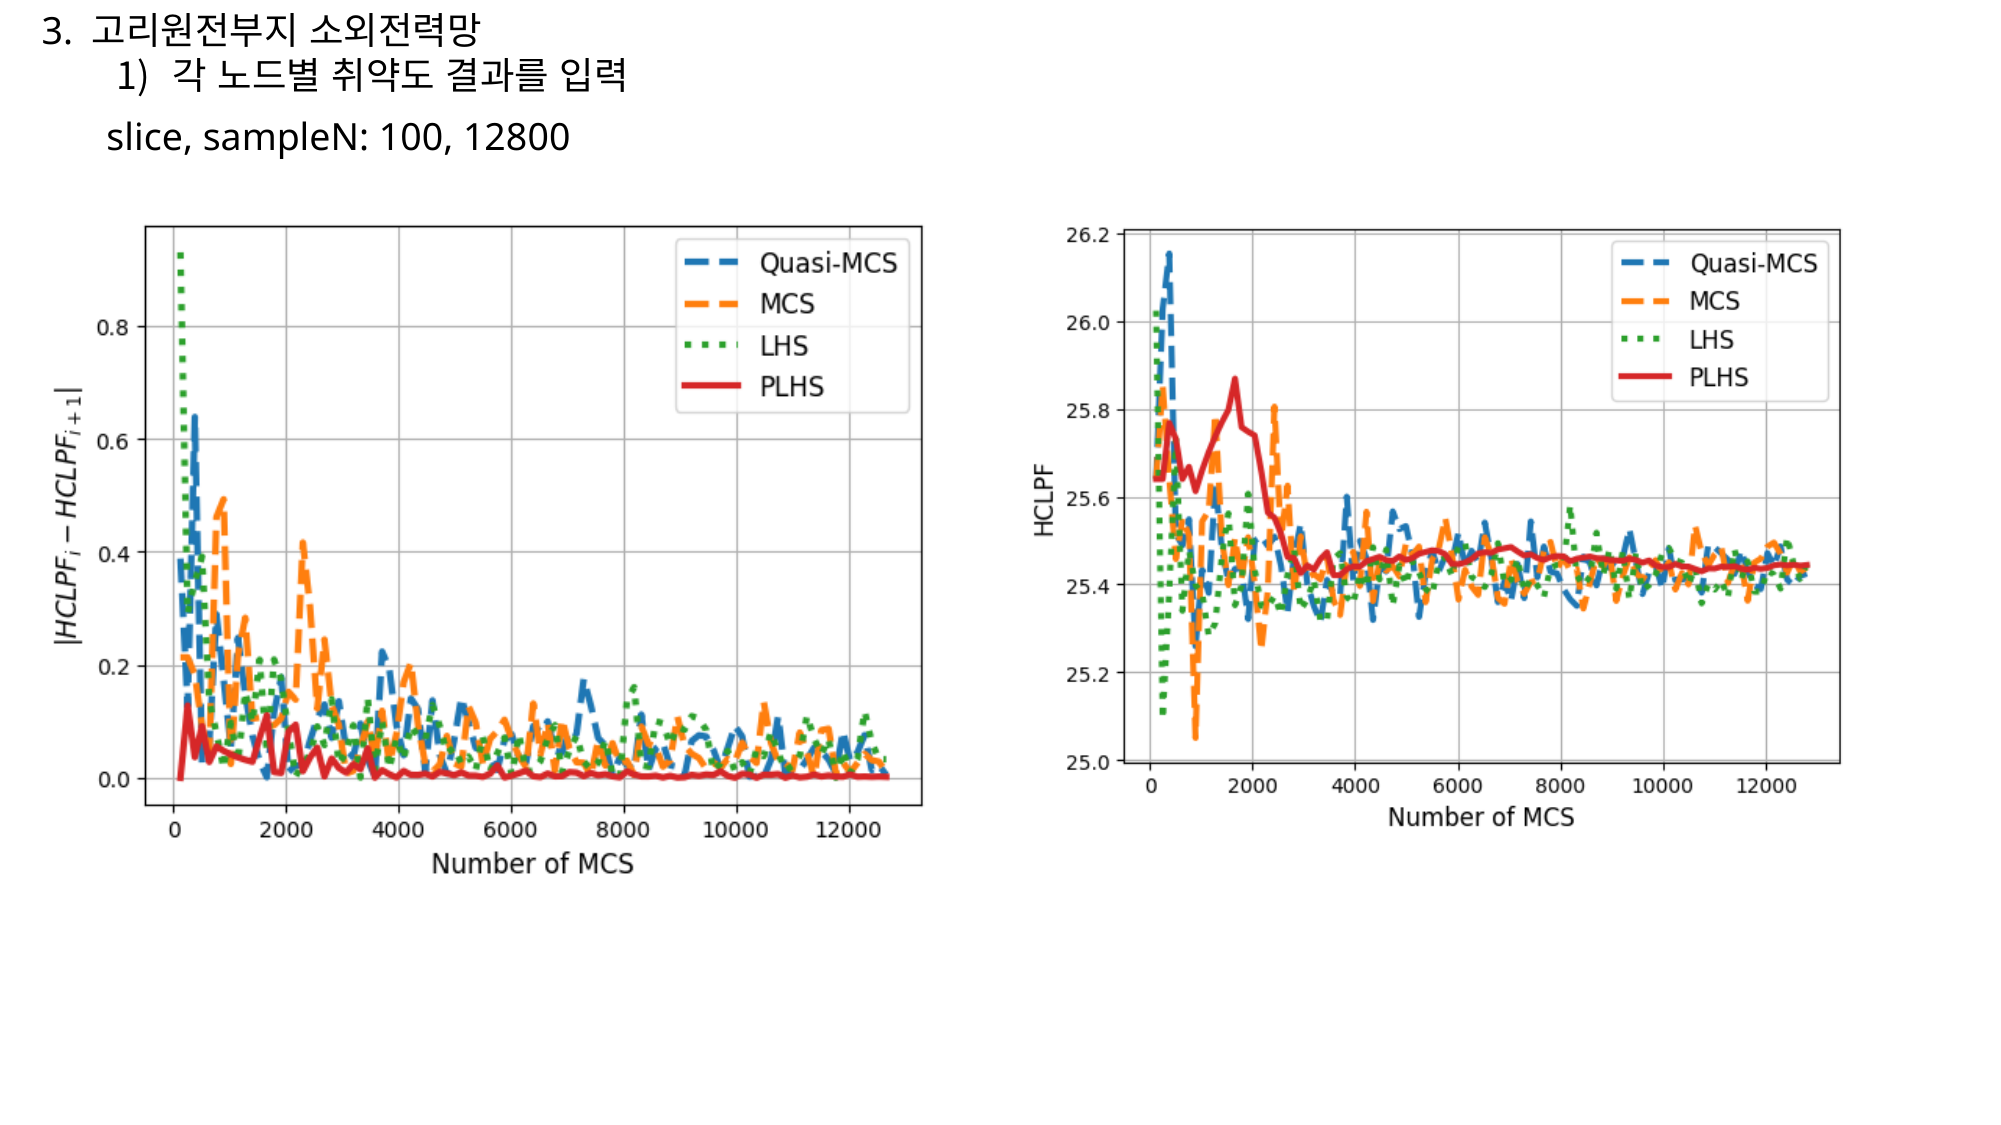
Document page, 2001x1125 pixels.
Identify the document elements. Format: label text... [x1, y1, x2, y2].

text_box slice, sampleN: 100, 12800 [91, 105, 1250, 166]
picture [37, 211, 937, 894]
picture [1017, 211, 1854, 845]
text_box 3. 고리원전부지 소외전력망 각 노드별 취약도 결과를 입력 [26, 0, 644, 105]
